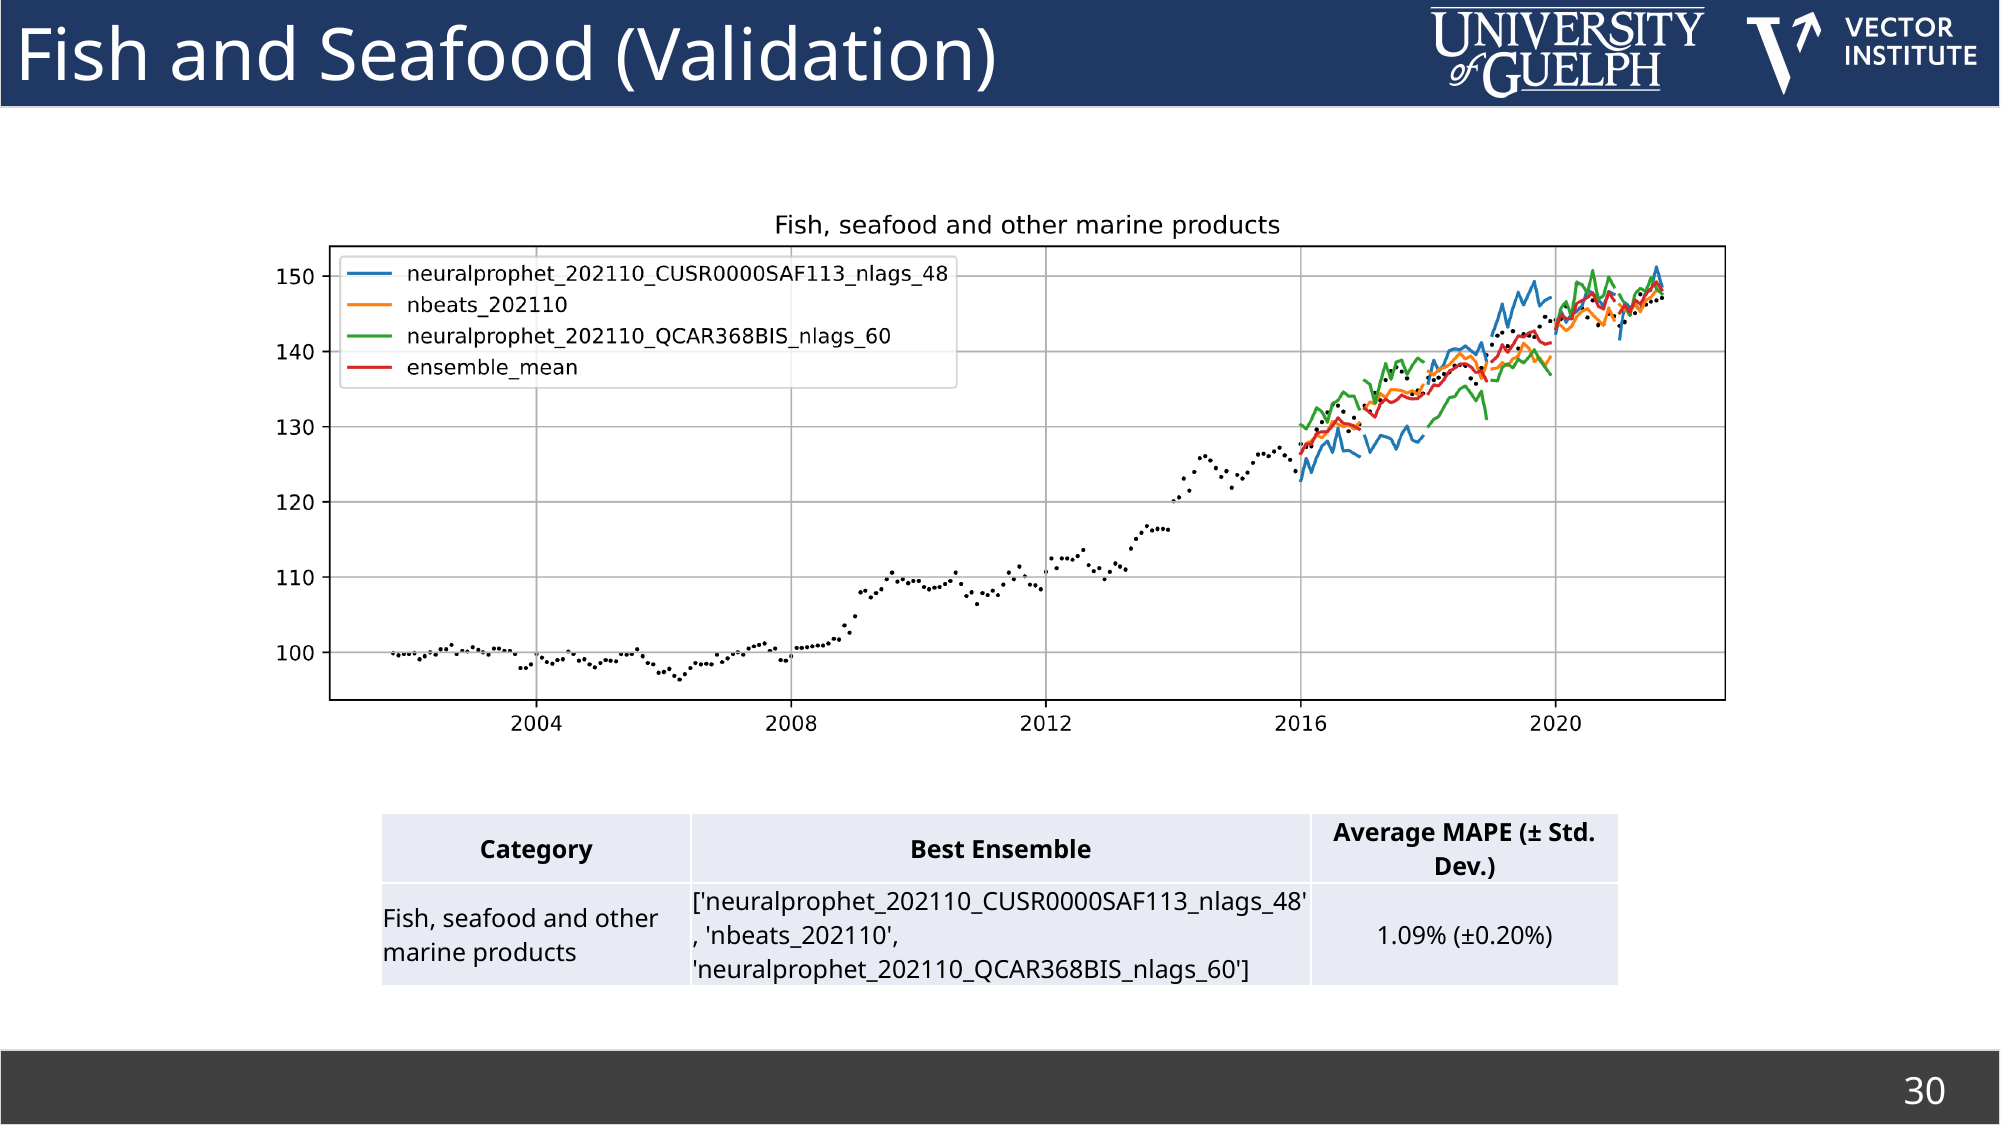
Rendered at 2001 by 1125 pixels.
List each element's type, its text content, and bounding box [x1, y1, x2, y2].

table_header Category [382, 814, 690, 882]
picture [260, 199, 1740, 750]
table_cell 1.09% (±0.20%) [1312, 884, 1618, 985]
slide_number 30 [1511, 1059, 1962, 1120]
table_header Average MAPE (± Std. Dev.) [1312, 814, 1618, 882]
title Fish and Seafood (Validation) [0, 0, 2000, 103]
table_cell Fish, seafood and other marine products [382, 884, 690, 985]
table_cell ['neuralprophet_202110_CUSR0000SAF113_nlags_48', 'nbeats_202110', 'neuralprophet_202110_QCAR368BIS_nlags_60'] [692, 884, 1310, 985]
table_header Best Ensemble [692, 814, 1310, 882]
